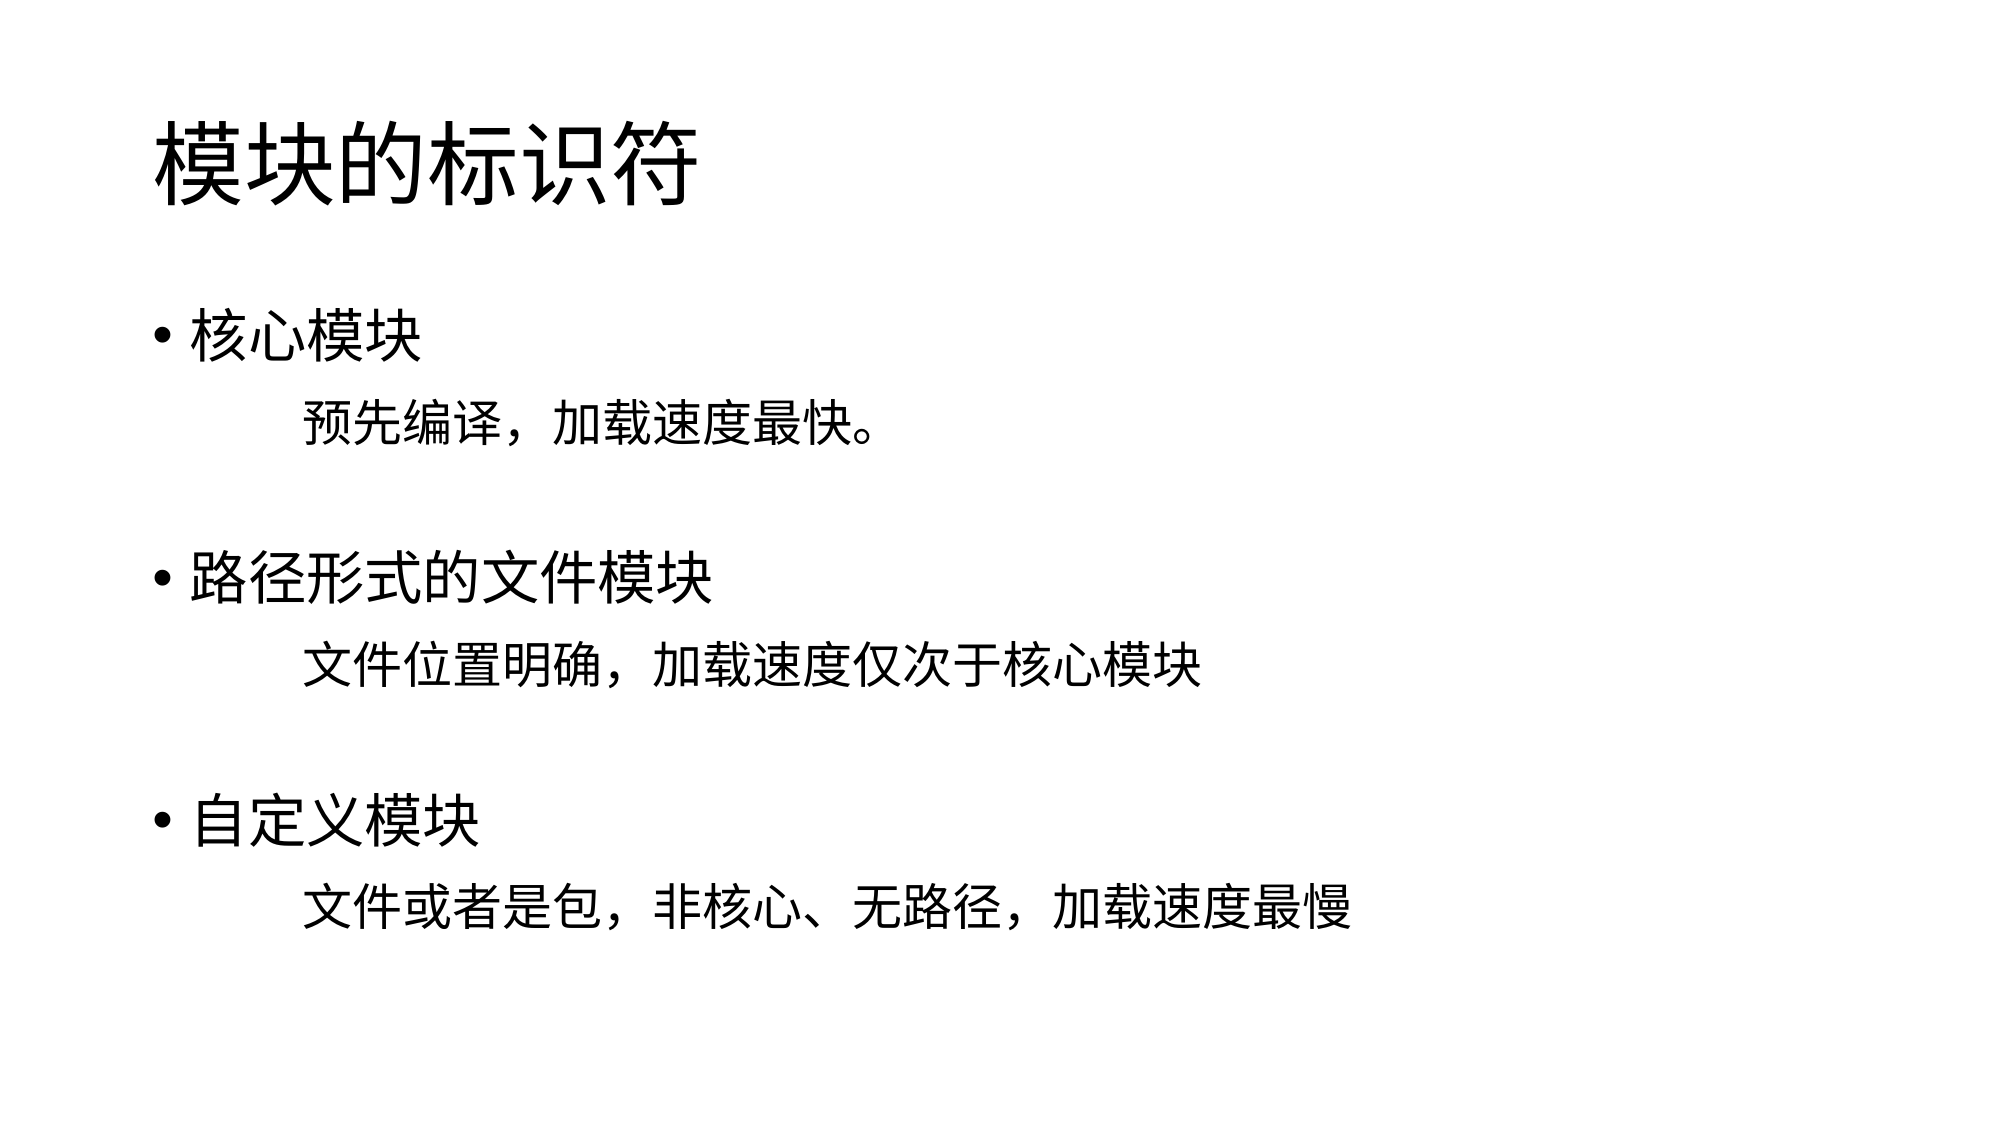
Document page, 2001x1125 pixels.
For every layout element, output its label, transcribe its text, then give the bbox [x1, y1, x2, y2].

list 核心模块 预先编译，加载速度最快。 路径形式的文件模块 文件位置明确，加载速度仅次于核心模块 自定义模块 文件或者是包，非核心、无路径，加载速度最慢 [137, 299, 1863, 1014]
title 模块的标识符 [137, 59, 1863, 278]
